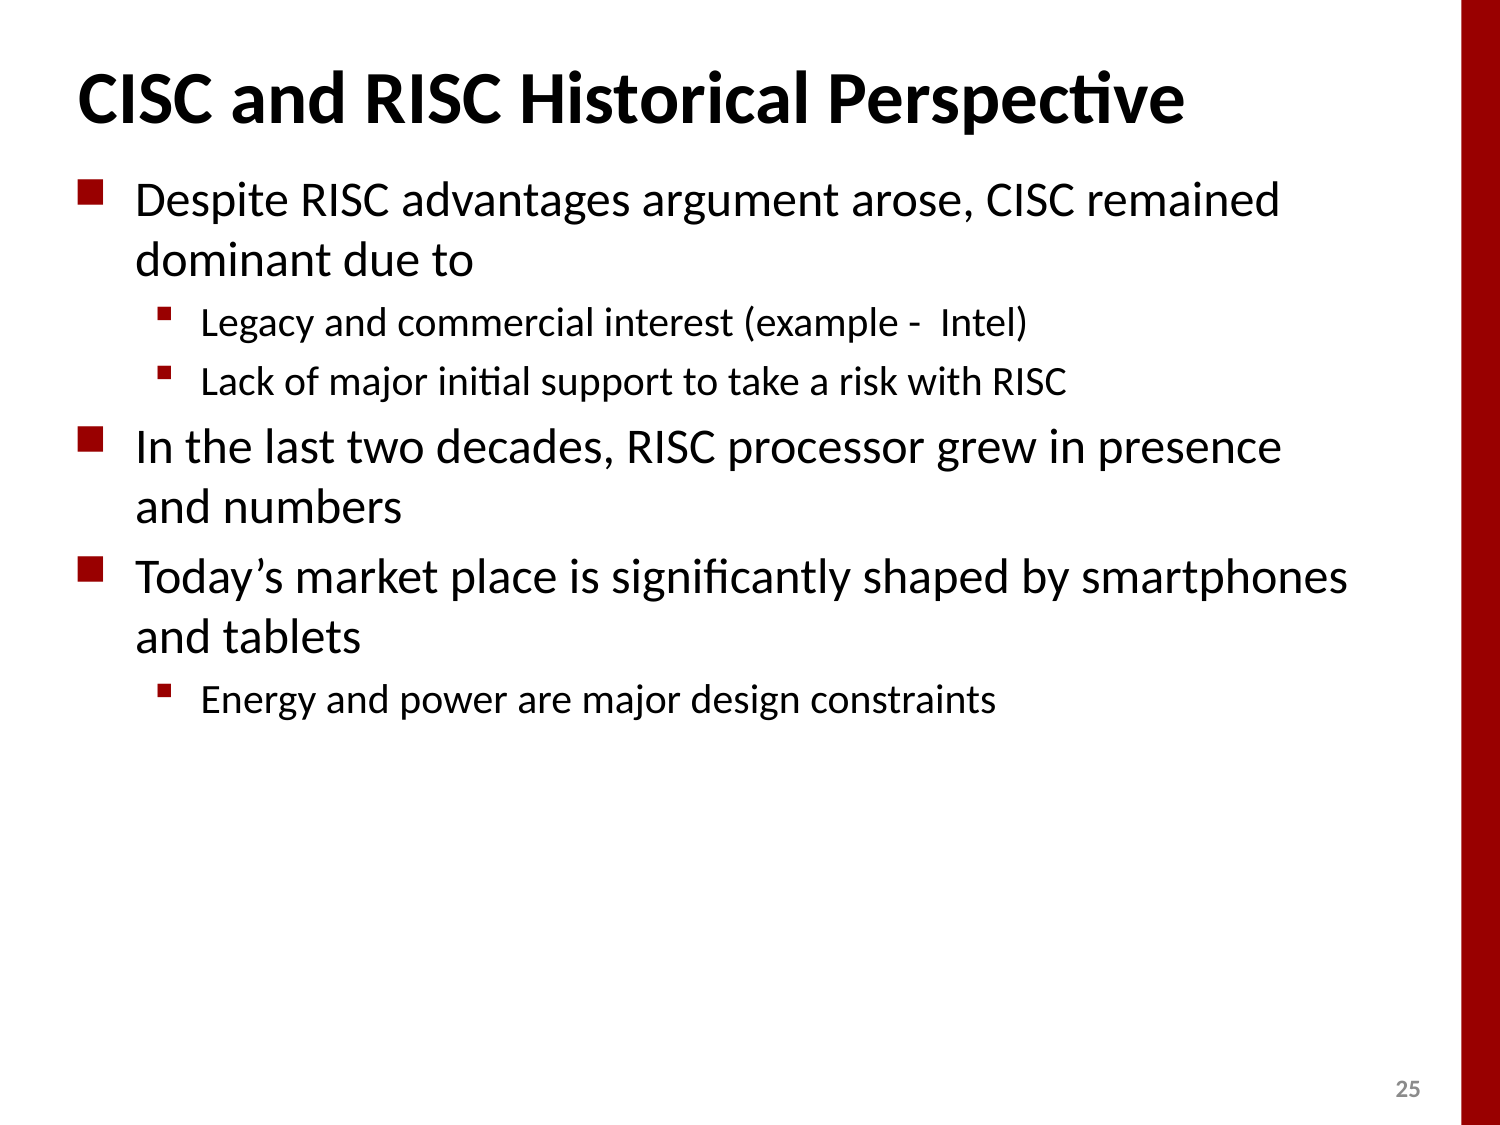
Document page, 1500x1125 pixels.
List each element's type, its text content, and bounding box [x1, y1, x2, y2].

title CISC and RISC Historical Perspective [63, 30, 1310, 157]
list Despite RISC advantages argument arose, CISC remained dominant due to Legacy and commercial interest (example - Intel) Lack of major initial support to take a risk with RISC In the last two decades, RISC processor grew in presence and numbers Today’s market place is significantly shaped by smartphones and tablets Energy and power are major design constraints [63, 158, 1375, 1022]
